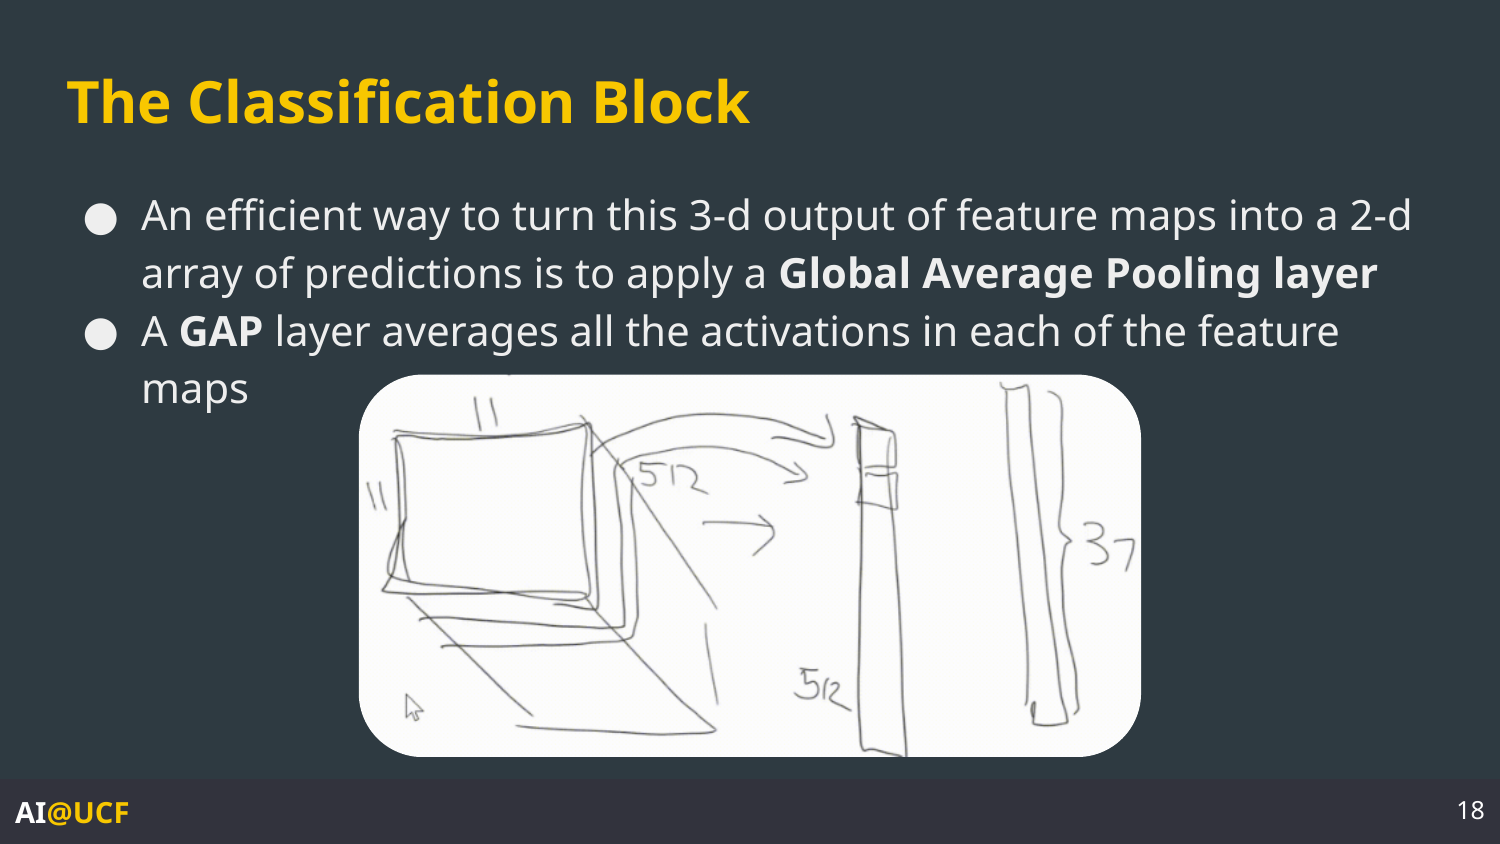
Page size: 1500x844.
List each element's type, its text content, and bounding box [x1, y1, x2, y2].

list An efficient way to turn this 3-d output of feature maps into a 2-d array of predictions is to apply a Global Average Pooling layer A GAP layer averages all the activations in each of the feature maps [51, 166, 1449, 758]
title The Classification Block [51, 50, 1449, 145]
slide_number 18 [1410, 779, 1500, 844]
picture [358, 374, 1142, 758]
